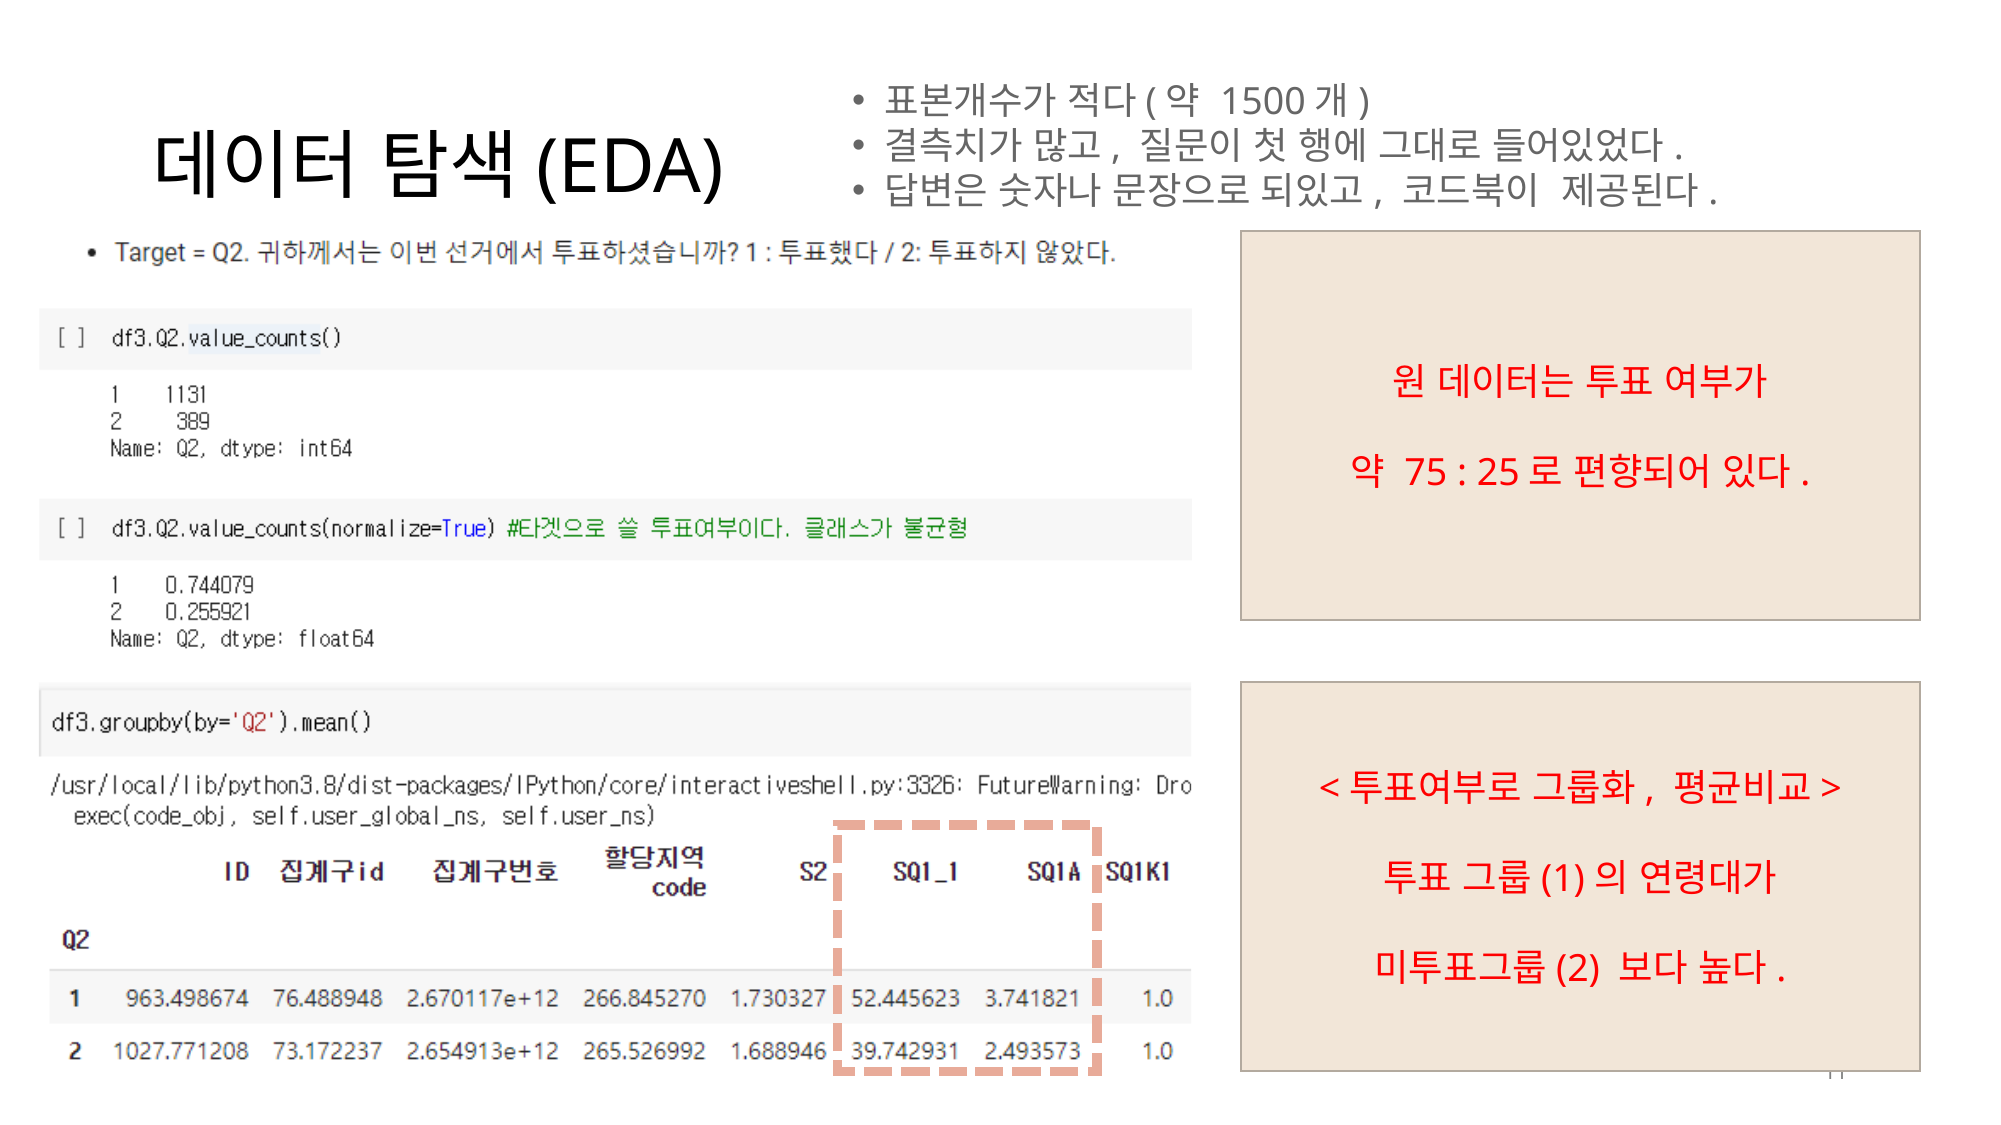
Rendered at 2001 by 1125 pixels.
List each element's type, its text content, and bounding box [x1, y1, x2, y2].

slide_number 11 [1412, 1072, 1863, 1103]
text_box <투표여부로 그룹화, 평균비교> 투표 그룹(1)의 연령대가 미투표그룹(2) 보다 높다. [1240, 681, 1921, 1072]
text_box 원 데이터는 투표 여부가 약 75 : 25로 편향되어 있다. [1240, 230, 1921, 621]
picture [38, 230, 1192, 669]
title 데이터 탐색(EDA) [137, 115, 1863, 221]
text_box 표본개수가 적다(약 1500개) 결측치가 많고, 질문이 첫 행에 그대로 들어있었다. 답변은 숫자나 문장으로 되있고, 코드북이 제공된다. [837, 69, 1838, 220]
picture [38, 682, 1192, 1072]
